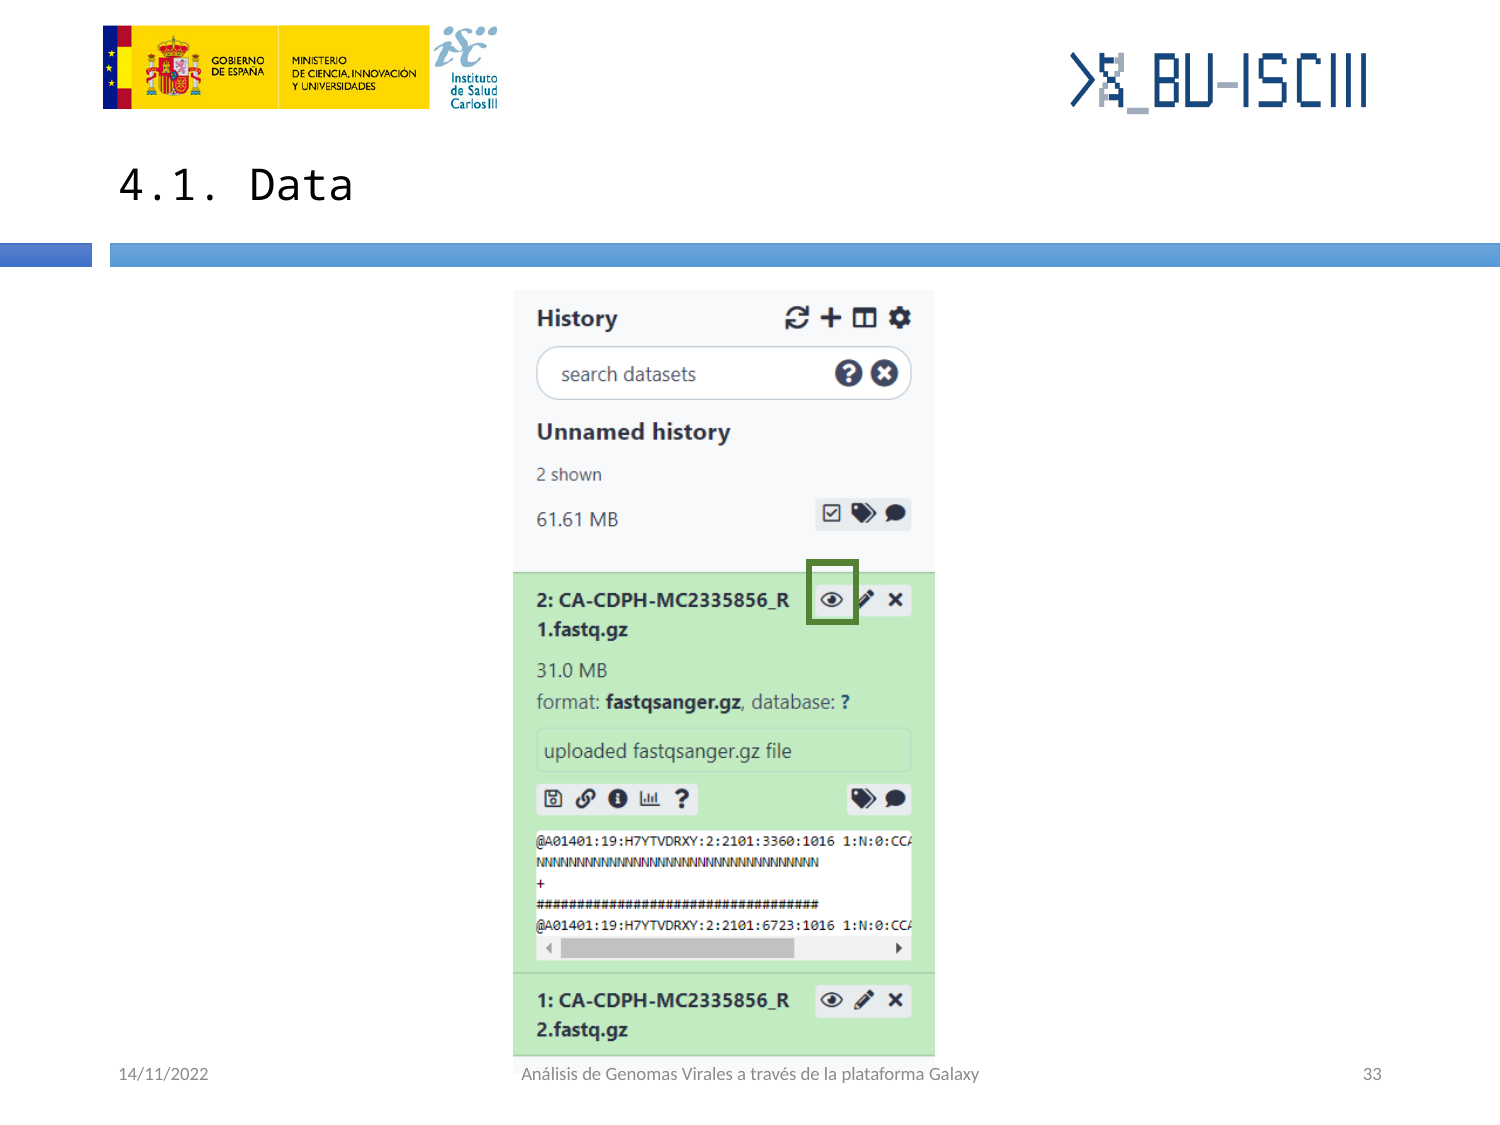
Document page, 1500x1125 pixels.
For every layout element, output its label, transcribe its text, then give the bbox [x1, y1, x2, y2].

footer Análisis de Genomas Virales a través de la plataforma Galaxy [496, 1042, 1004, 1103]
slide_number 33 [1059, 1042, 1397, 1103]
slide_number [103, 1042, 441, 1103]
picture [103, 25, 497, 109]
text_box 4.1. Data [103, 114, 1397, 257]
picture [513, 290, 935, 1074]
picture [1059, 0, 1380, 114]
